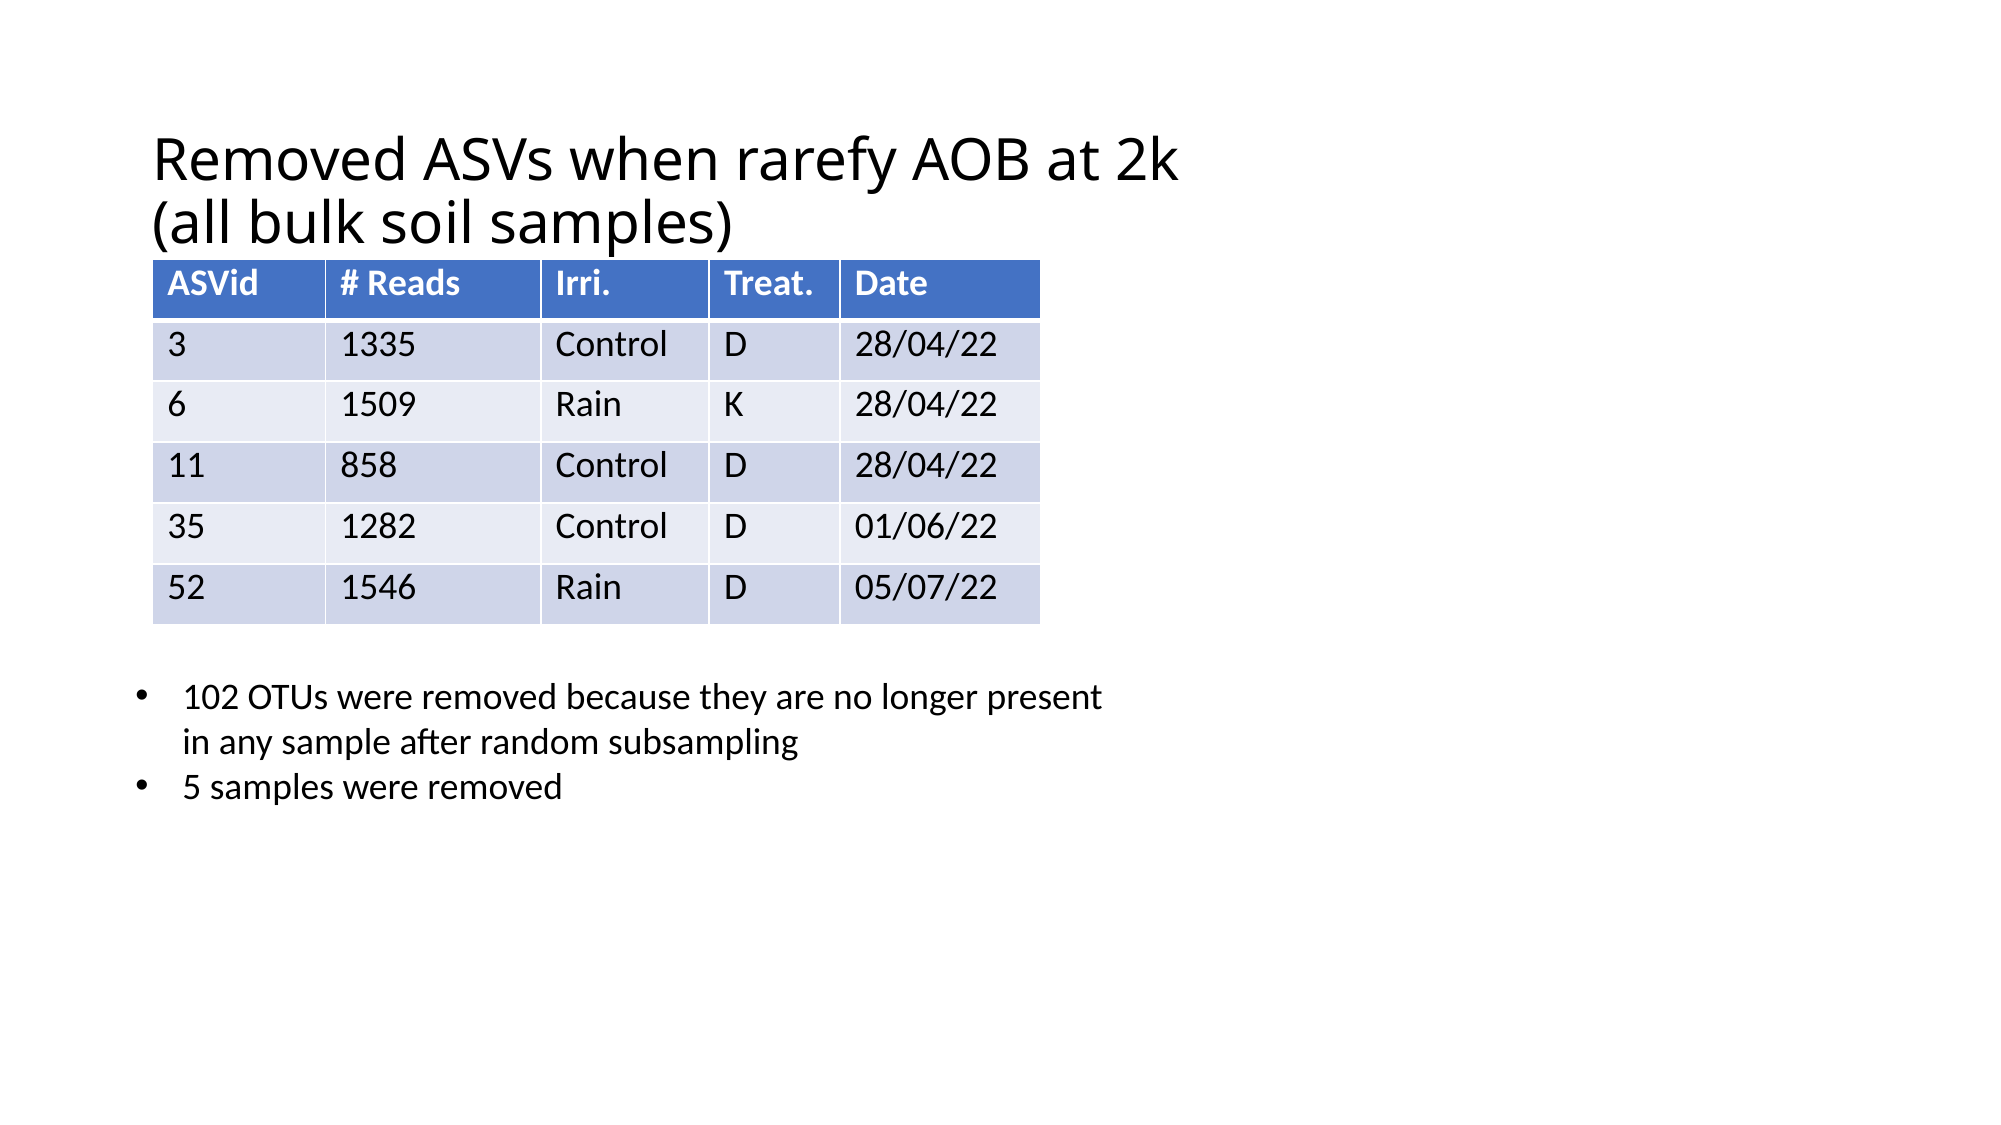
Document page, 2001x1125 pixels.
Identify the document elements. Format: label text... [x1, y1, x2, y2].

table_cell D [710, 323, 839, 380]
table_cell 3 [153, 323, 325, 380]
table_cell 05/07/22 [841, 565, 1040, 624]
title Removed ASVs when rarefy AOB at 2k (all bulk soil samples) [137, 126, 1258, 260]
table_cell Control [542, 504, 708, 563]
table_cell 1335 [326, 323, 540, 380]
table_header ASVid [153, 260, 325, 318]
table_header Irri. [542, 260, 708, 318]
table_cell 1509 [326, 382, 540, 441]
table_cell Control [542, 443, 708, 502]
table_cell 11 [153, 443, 325, 502]
table_cell 6 [153, 382, 325, 441]
table_cell 1282 [326, 504, 540, 563]
table_cell K [710, 382, 839, 441]
text_box 102 OTUs were removed because they are no longer present in any sample after random subsampling 5 samples were removed [120, 664, 1122, 815]
table_cell 52 [153, 565, 325, 624]
table_cell 1546 [326, 565, 540, 624]
table_cell 35 [153, 504, 325, 563]
table_cell Rain [542, 565, 708, 624]
table_cell 28/04/22 [841, 382, 1040, 441]
table_header Date [841, 260, 1040, 318]
table_cell 28/04/22 [841, 443, 1040, 502]
table_cell 858 [326, 443, 540, 502]
table_cell D [710, 565, 839, 624]
table_cell Control [542, 323, 708, 380]
table_cell Rain [542, 382, 708, 441]
table_cell D [710, 443, 839, 502]
table_cell D [710, 504, 839, 563]
table_cell 01/06/22 [841, 504, 1040, 563]
table_cell 28/04/22 [841, 323, 1040, 380]
table_header # Reads [326, 260, 540, 318]
table_header Treat. [710, 260, 839, 318]
